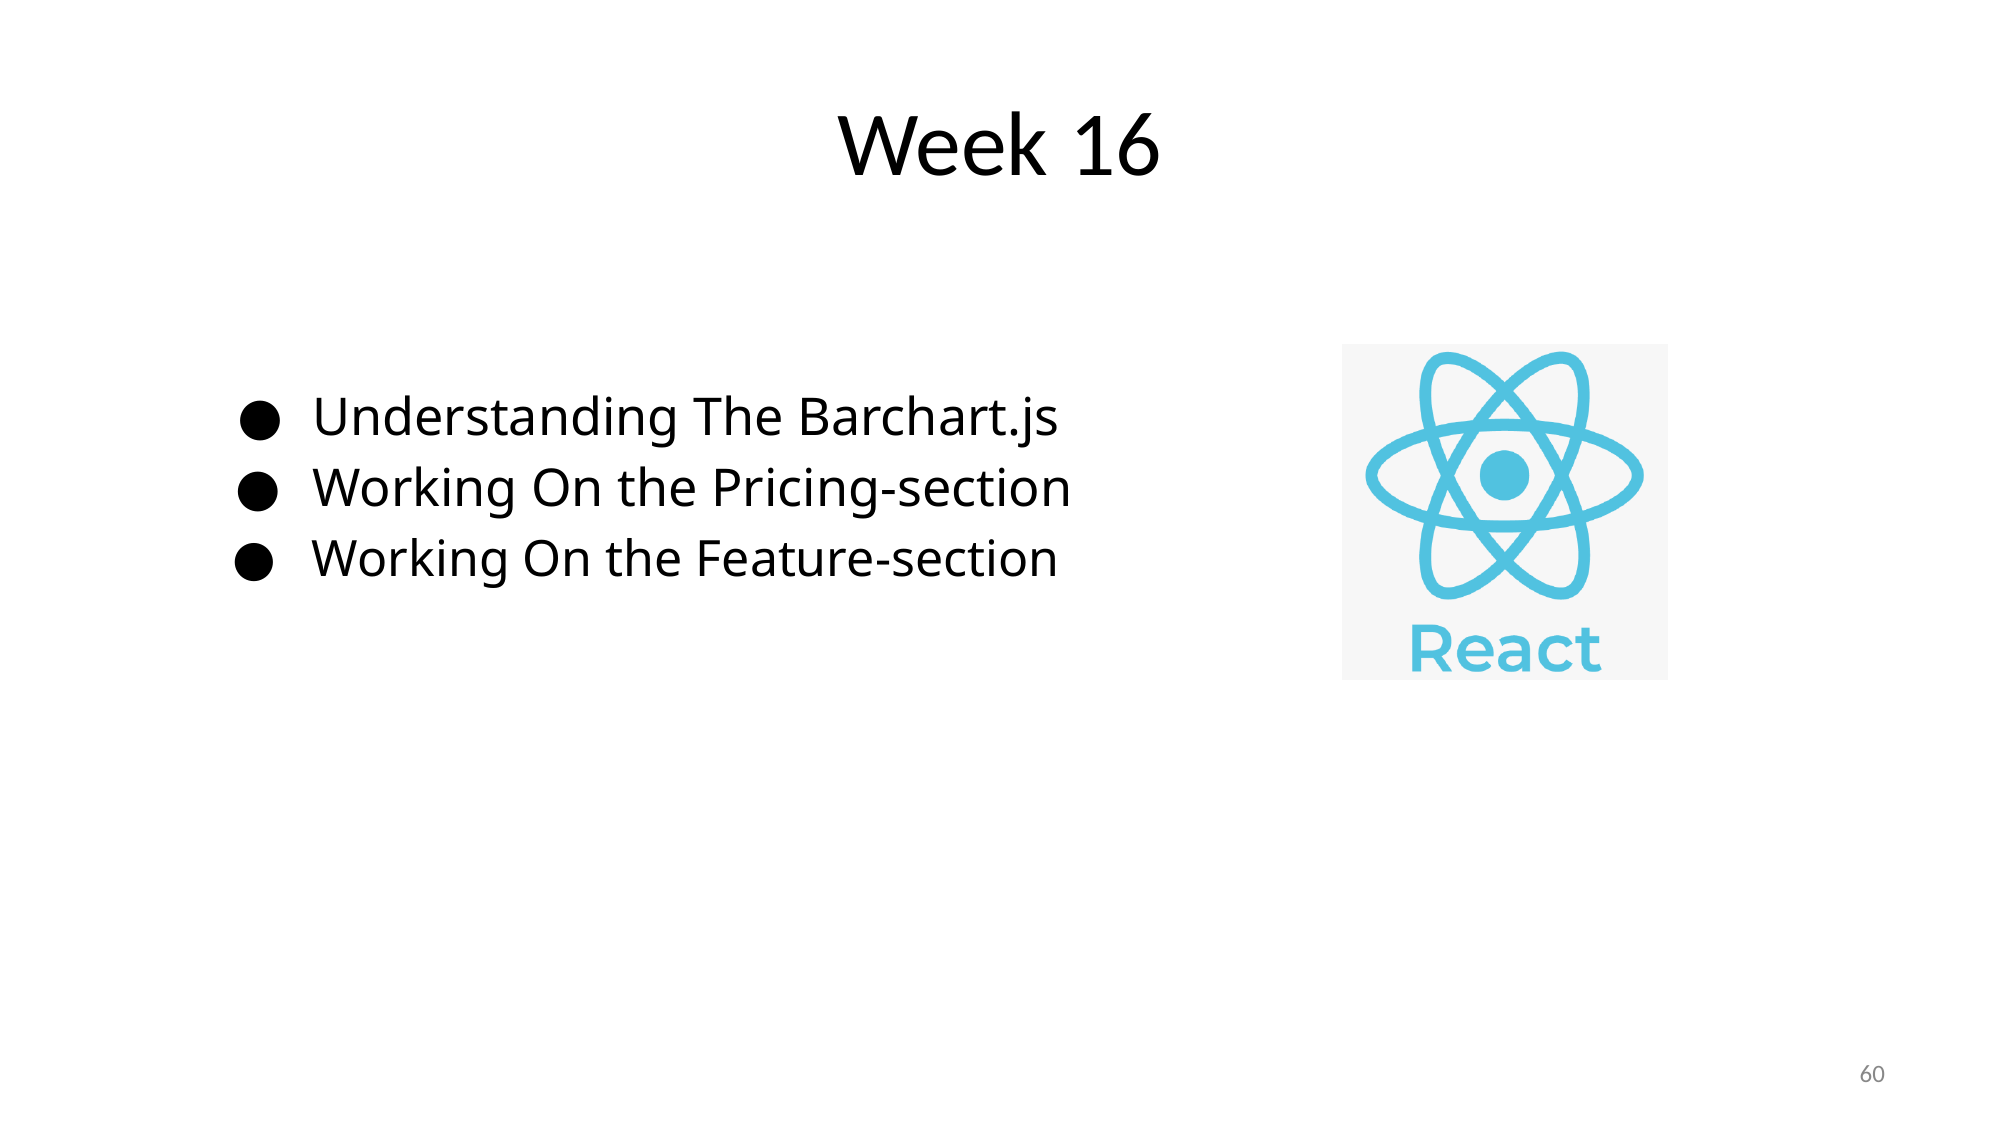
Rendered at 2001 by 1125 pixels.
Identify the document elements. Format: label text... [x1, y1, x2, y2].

picture [1341, 344, 1668, 680]
title Week 16 [99, 45, 1900, 233]
slide_number ‹#› [1433, 1042, 1900, 1103]
text_box Understanding The Barchart.js Working On the Pricing-section Working On the Feature-section [208, 296, 1812, 873]
